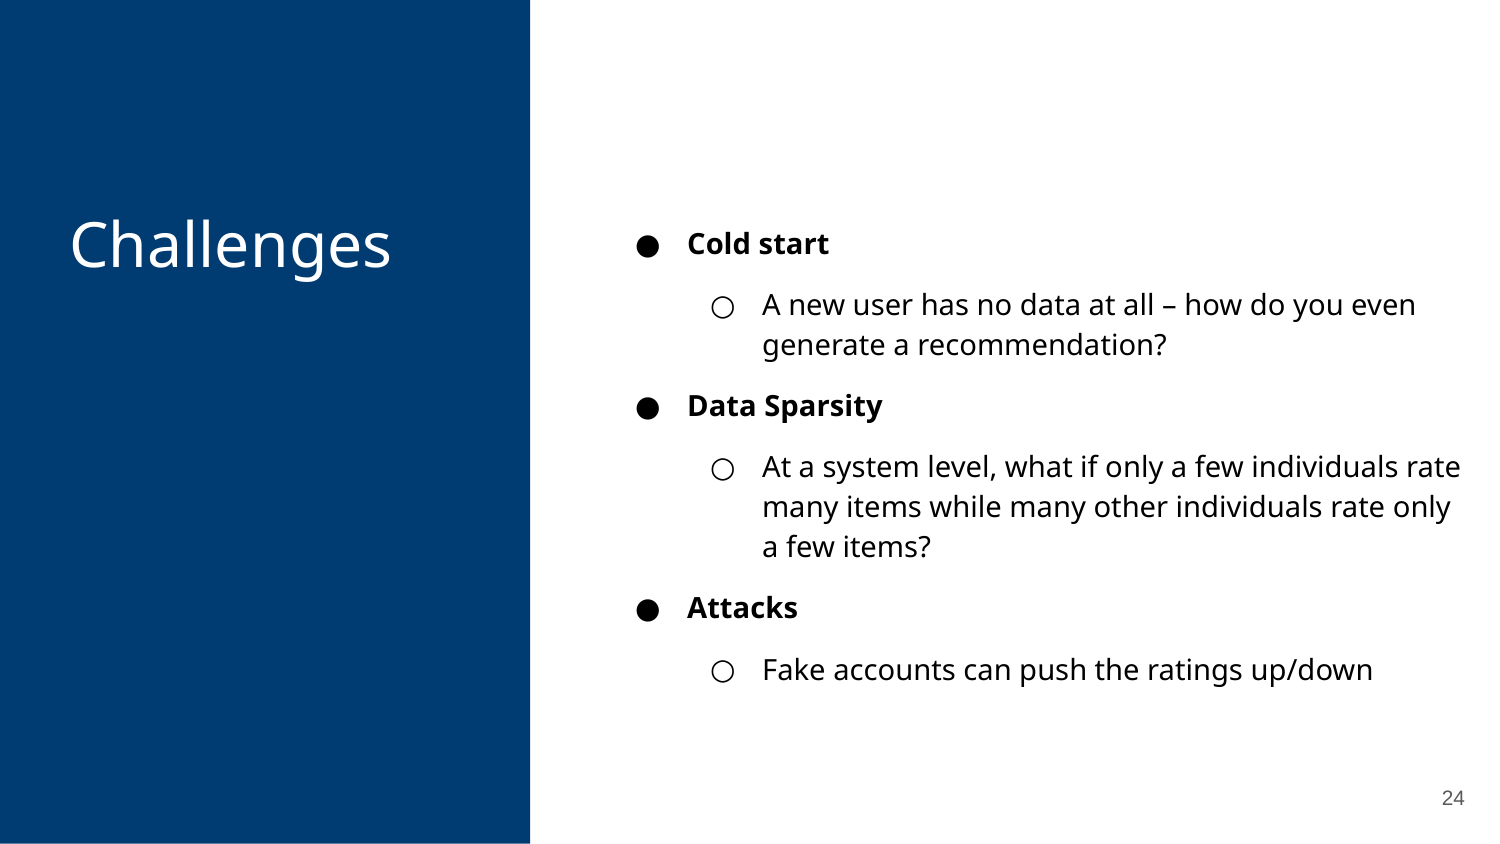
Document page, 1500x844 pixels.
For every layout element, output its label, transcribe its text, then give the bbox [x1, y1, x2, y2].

slide_number 24 [1389, 764, 1480, 830]
text_box [0, 0, 531, 844]
text_box Cold start A new user has no data at all – how do you even generate a recommendation? Data Sparsity At a system level, what if only a few individuals rate many items while many other individuals rate only a few items? Attacks Fake accounts can push the ratings up/down [597, 205, 1480, 762]
text_box Challenges [69, 205, 507, 426]
